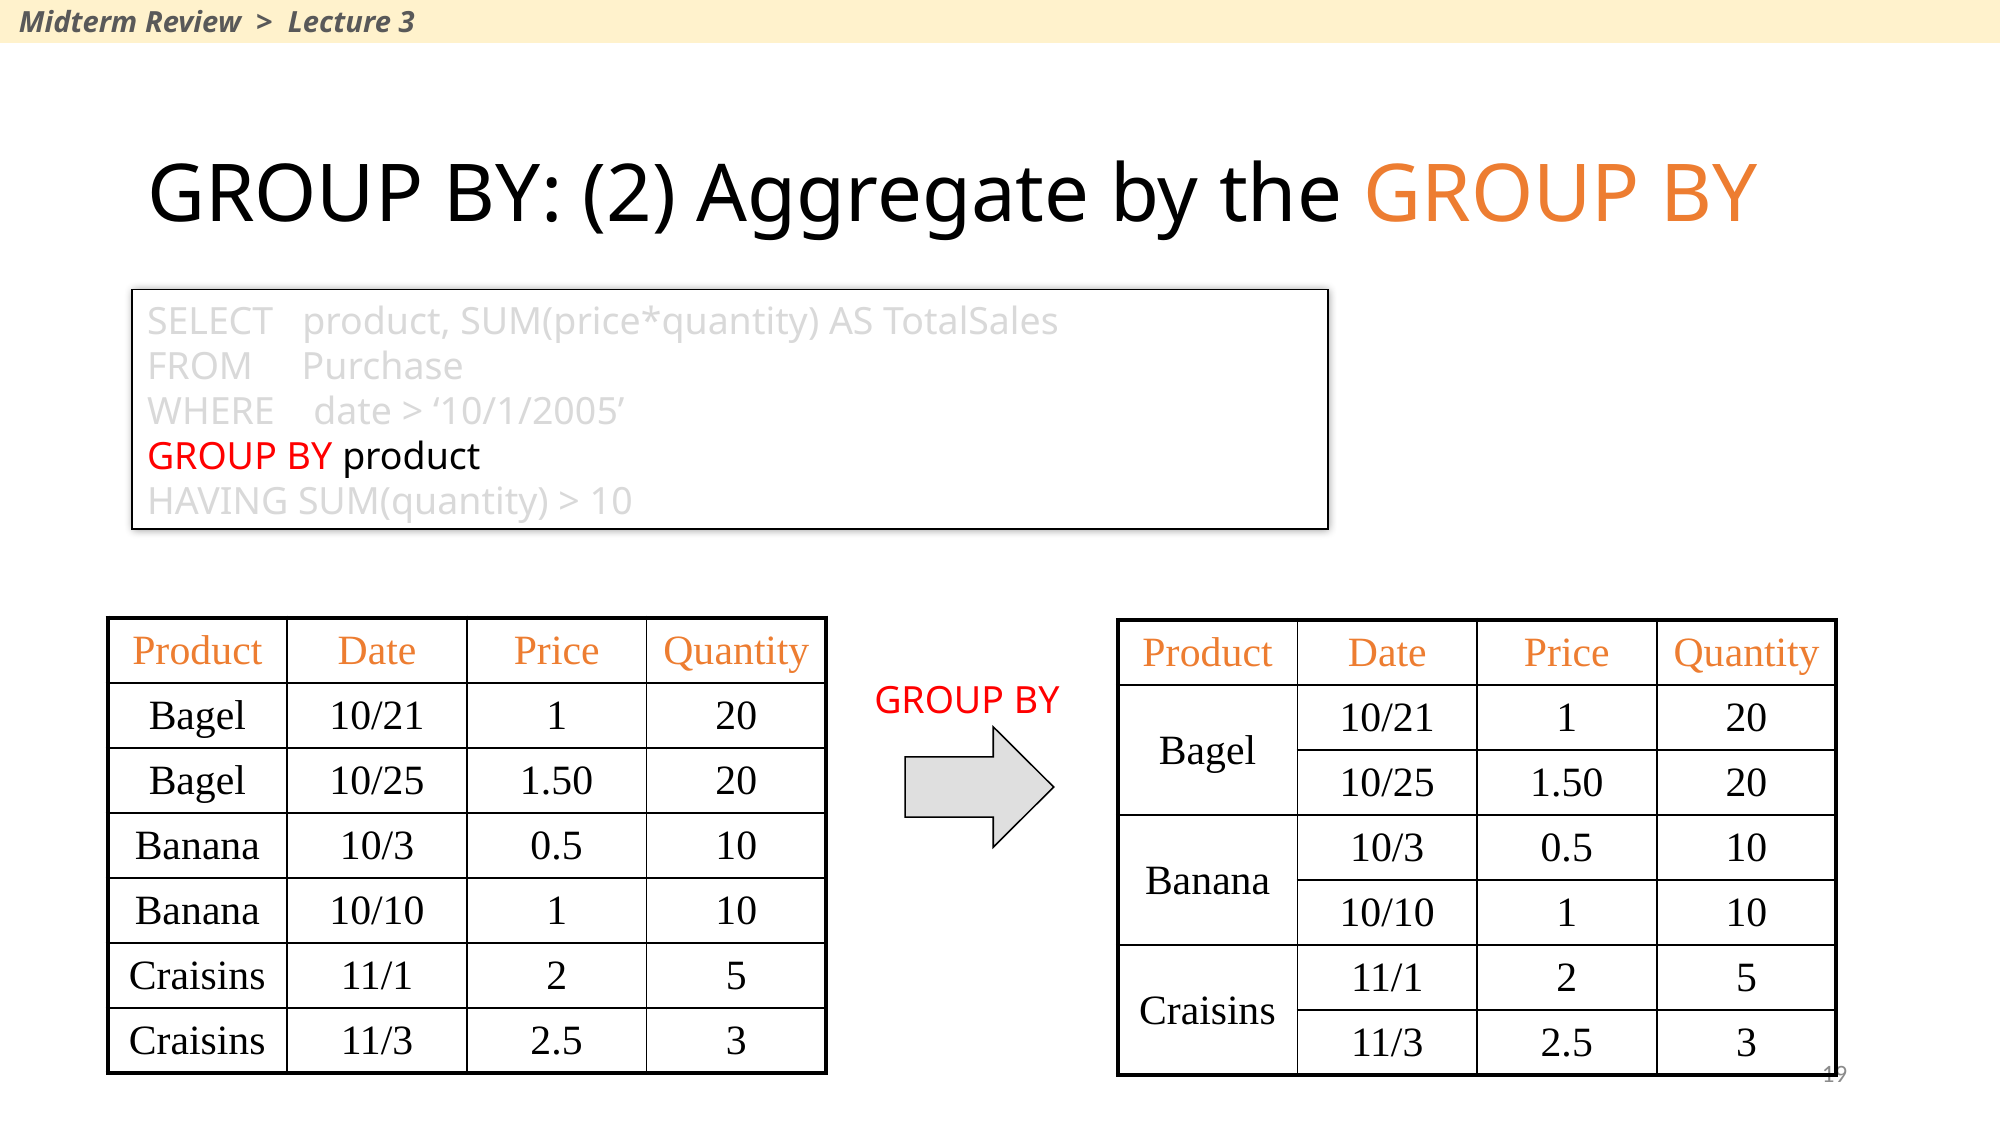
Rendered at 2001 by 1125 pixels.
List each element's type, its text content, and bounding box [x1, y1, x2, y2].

table_cell 10/21 [1298, 686, 1476, 749]
table_cell 5 [647, 944, 824, 1007]
table_cell 1 [468, 879, 646, 942]
table_cell Bagel [1120, 686, 1297, 814]
table_cell 10/3 [1298, 816, 1476, 879]
table_cell 10/25 [1298, 751, 1476, 814]
text_box SELECT product, SUM(price*quantity) AS TotalSales FROM Purchase WHERE date > ‘10/1/2005’ GROUP BY product HAVING SUM(quantity) > 10 [132, 289, 1328, 530]
table_cell 11/3 [288, 1009, 466, 1071]
table_cell 0.5 [1478, 816, 1656, 879]
table_cell 10 [647, 879, 824, 942]
table_cell 10/25 [288, 749, 466, 812]
table_cell 1.50 [468, 749, 646, 812]
table_header Product [1120, 622, 1297, 684]
table_cell 1 [1478, 881, 1656, 944]
table_cell 10 [647, 814, 824, 877]
table_cell 11/1 [1298, 946, 1476, 1009]
table_header Price [1478, 622, 1656, 684]
table_cell 20 [647, 749, 824, 812]
table_cell Craisins [110, 1009, 286, 1071]
table_cell Bagel [110, 684, 286, 747]
table_cell 1 [1478, 686, 1656, 749]
table_cell 11/3 [1298, 1011, 1476, 1073]
table_header Quantity [1658, 622, 1834, 684]
table_cell 5 [1658, 946, 1834, 1009]
table_cell 11/1 [288, 944, 466, 1007]
table_cell 2.5 [1478, 1011, 1656, 1073]
table_cell 1 [468, 684, 646, 747]
table_header Price [468, 620, 646, 682]
table_cell 10/10 [1298, 881, 1476, 944]
table_cell 10 [1658, 881, 1834, 944]
slide_number 19 [1412, 1042, 1863, 1103]
text_box [905, 728, 1054, 848]
table_cell Banana [110, 879, 286, 942]
table_cell Banana [1120, 816, 1297, 944]
table_cell 2 [1478, 946, 1656, 1009]
table_header Date [1298, 622, 1476, 684]
table_cell 20 [1658, 751, 1834, 814]
table_cell Banana [110, 814, 286, 877]
table_cell 2.5 [468, 1009, 646, 1071]
table_cell 10 [1658, 816, 1834, 879]
table_cell 10/10 [288, 879, 466, 942]
table_cell 2 [468, 944, 646, 1007]
table_cell 3 [1658, 1011, 1834, 1073]
table_cell 10/3 [288, 814, 466, 877]
table_cell Bagel [110, 749, 286, 812]
title GROUP BY: (2) Aggregate by the GROUP BY [132, 102, 1781, 290]
table_cell 1.50 [1478, 751, 1656, 814]
table_cell Craisins [110, 944, 286, 1007]
table_header Quantity [647, 620, 824, 682]
table_cell 0.5 [468, 814, 646, 877]
table_cell 10/21 [288, 684, 466, 747]
table_cell 20 [647, 684, 824, 747]
table_cell Craisins [1120, 946, 1297, 1073]
table_header Product [110, 620, 286, 682]
text_box GROUP BY [859, 668, 1085, 728]
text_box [0, 0, 2000, 47]
table_cell 20 [1658, 686, 1834, 749]
table_header Date [288, 620, 466, 682]
table_cell 3 [647, 1009, 824, 1071]
